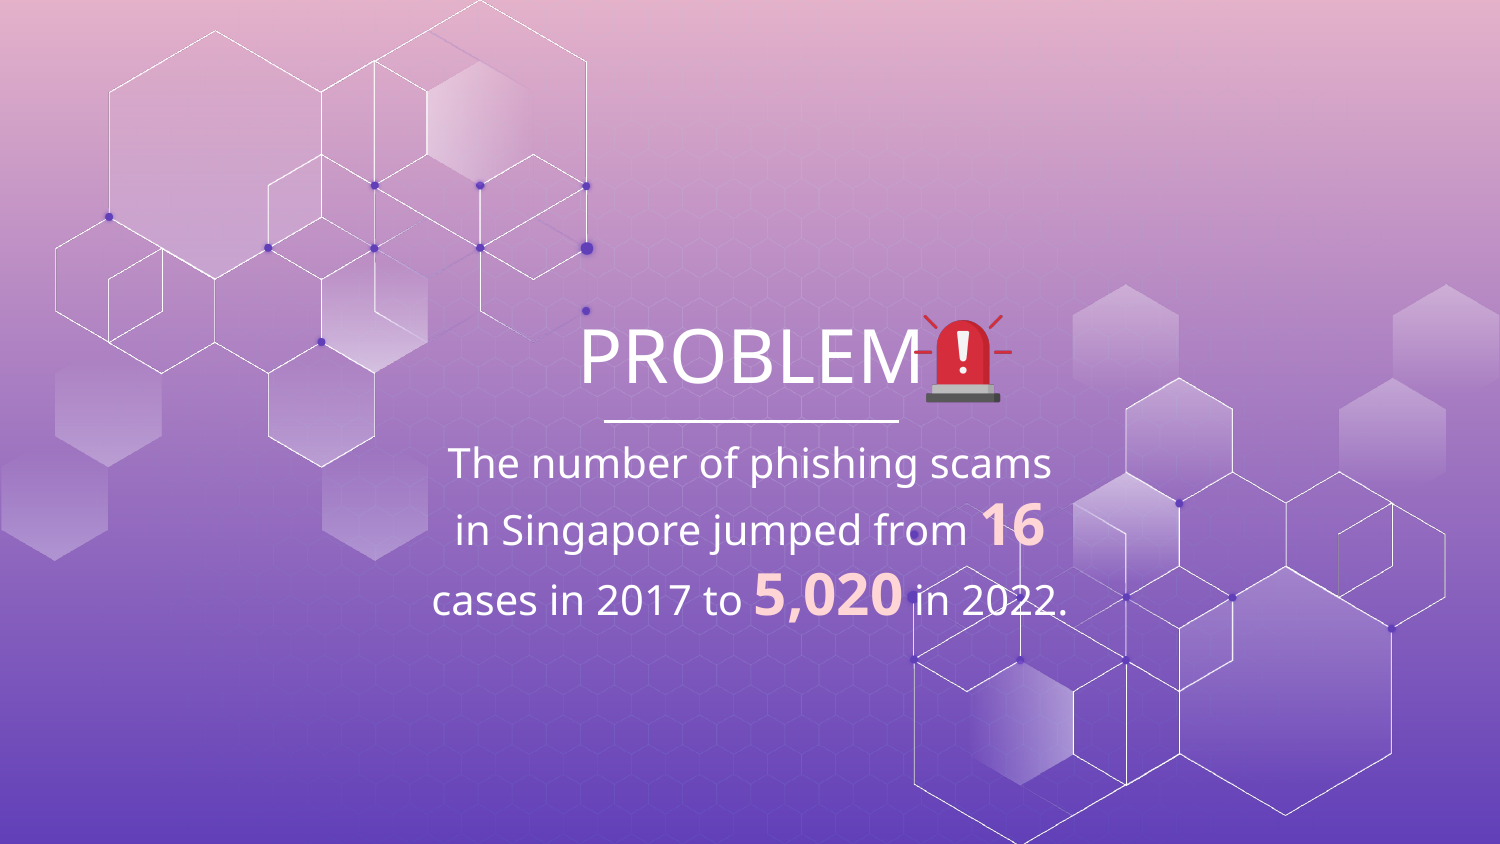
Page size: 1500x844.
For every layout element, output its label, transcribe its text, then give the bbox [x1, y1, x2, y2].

picture [0, 0, 1500, 844]
title PROBLEM [205, 303, 1298, 414]
subtitle The number of phishing scams in Singapore jumped from 16 cases in 2017 to 5,020 in 2022. [415, 421, 1085, 587]
